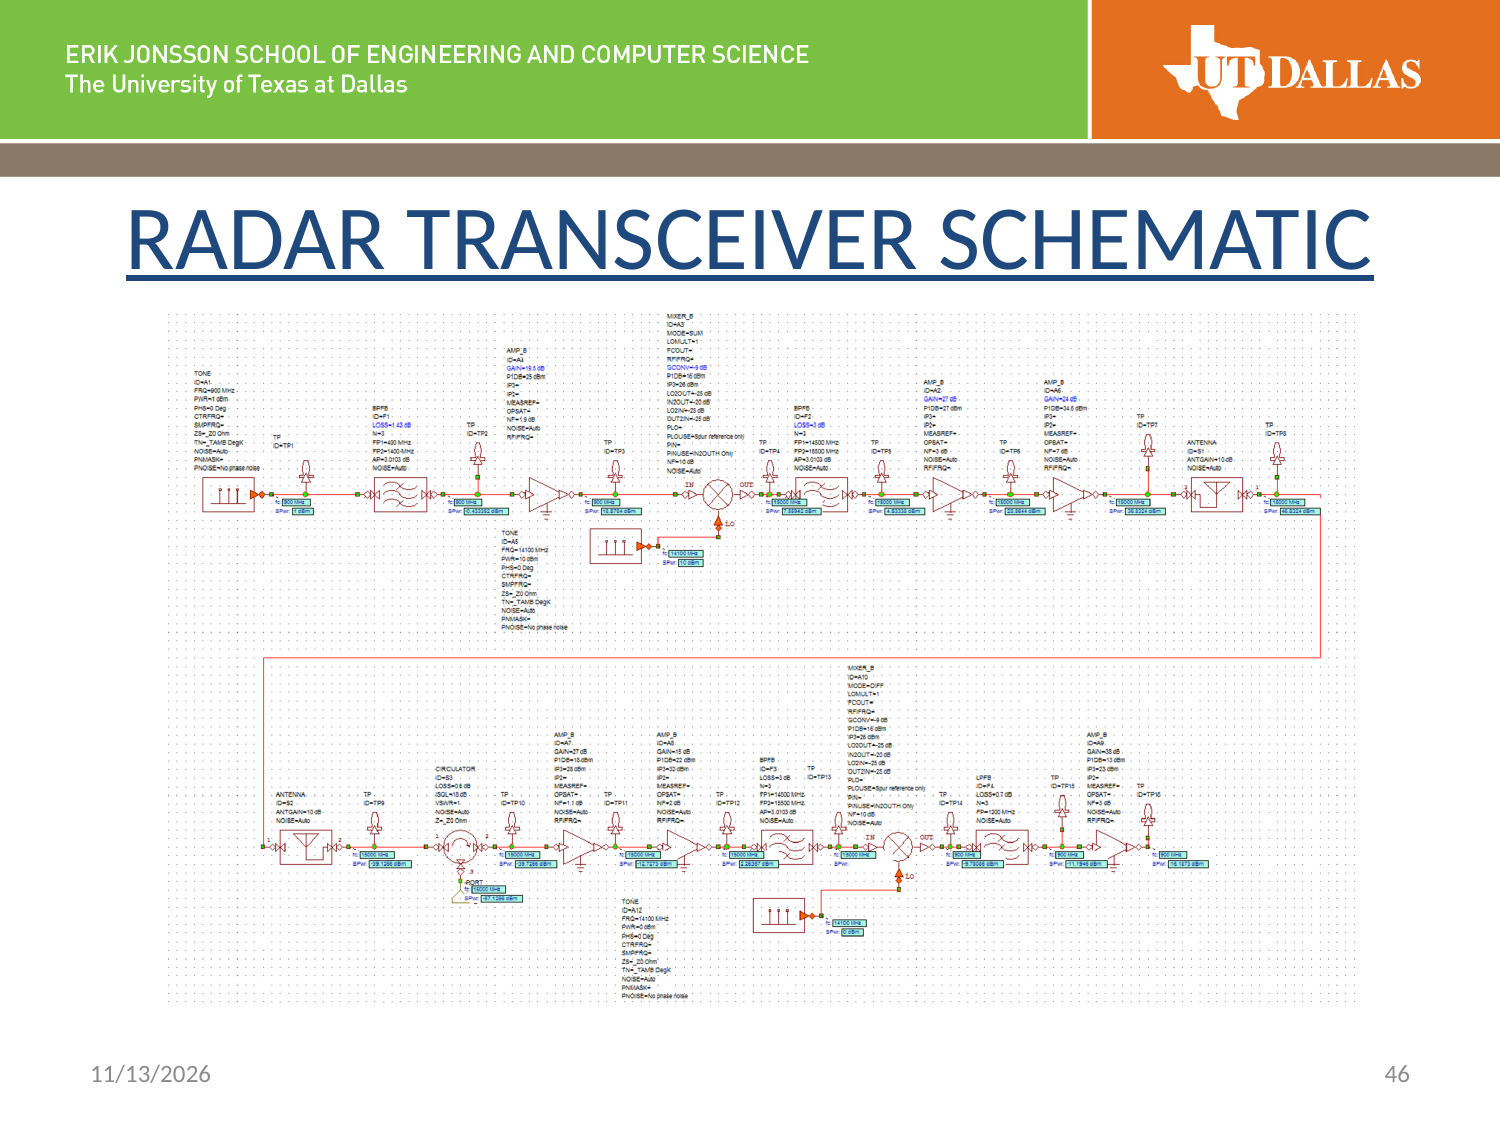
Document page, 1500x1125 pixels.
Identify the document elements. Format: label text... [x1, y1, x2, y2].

title RADAR TRANSCEIVER SCHEMATIC [75, 138, 1425, 327]
slide_number 46 [1074, 1042, 1425, 1103]
picture [0, 0, 1500, 1125]
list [166, 307, 1361, 1006]
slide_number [75, 1042, 425, 1103]
